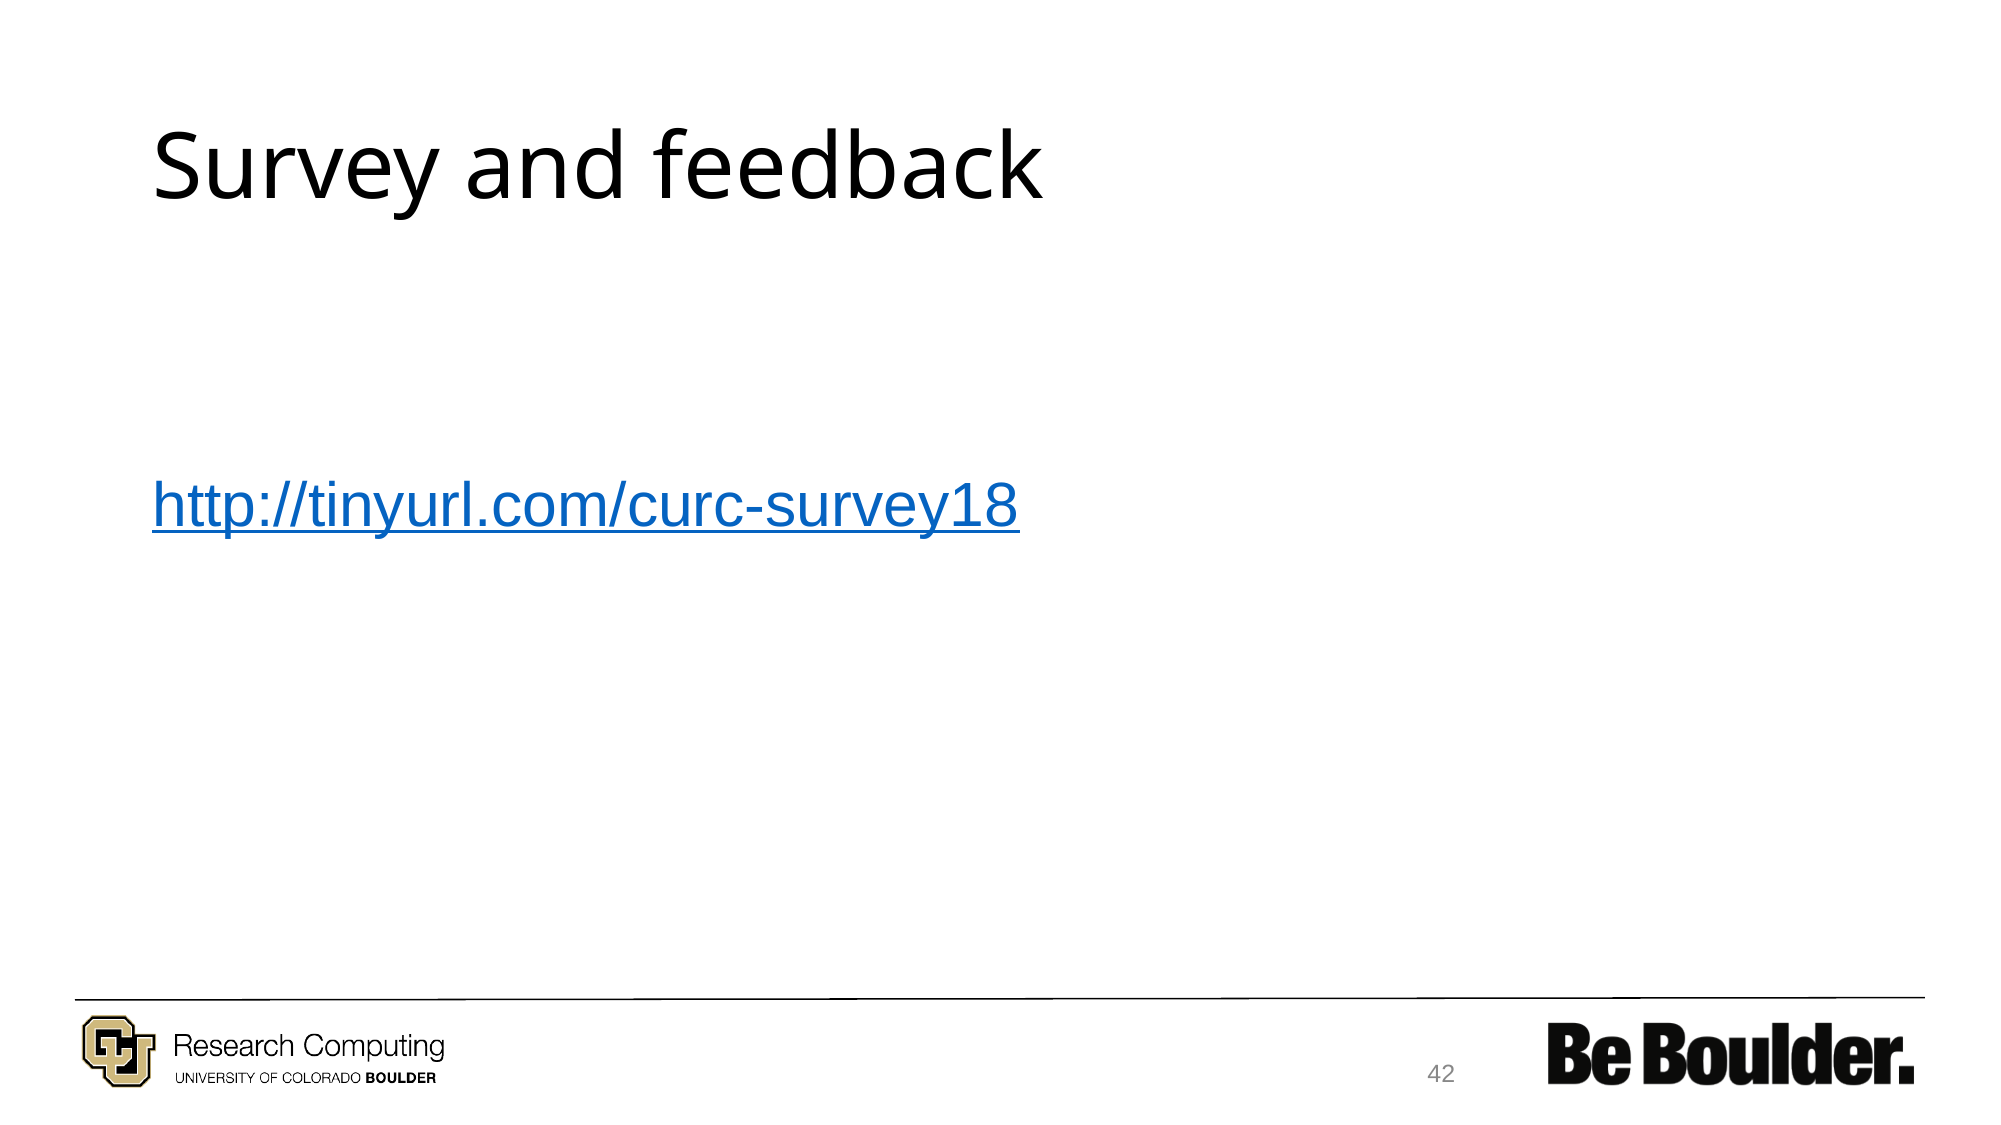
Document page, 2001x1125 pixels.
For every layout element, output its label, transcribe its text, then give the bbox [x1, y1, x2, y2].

list http://tinyurl.com/curc-survey18 [137, 299, 1863, 983]
title Survey and feedback [137, 59, 1863, 278]
slide_number 42 [1412, 1042, 1525, 1103]
picture [1524, 1015, 1938, 1088]
picture [81, 1015, 444, 1088]
